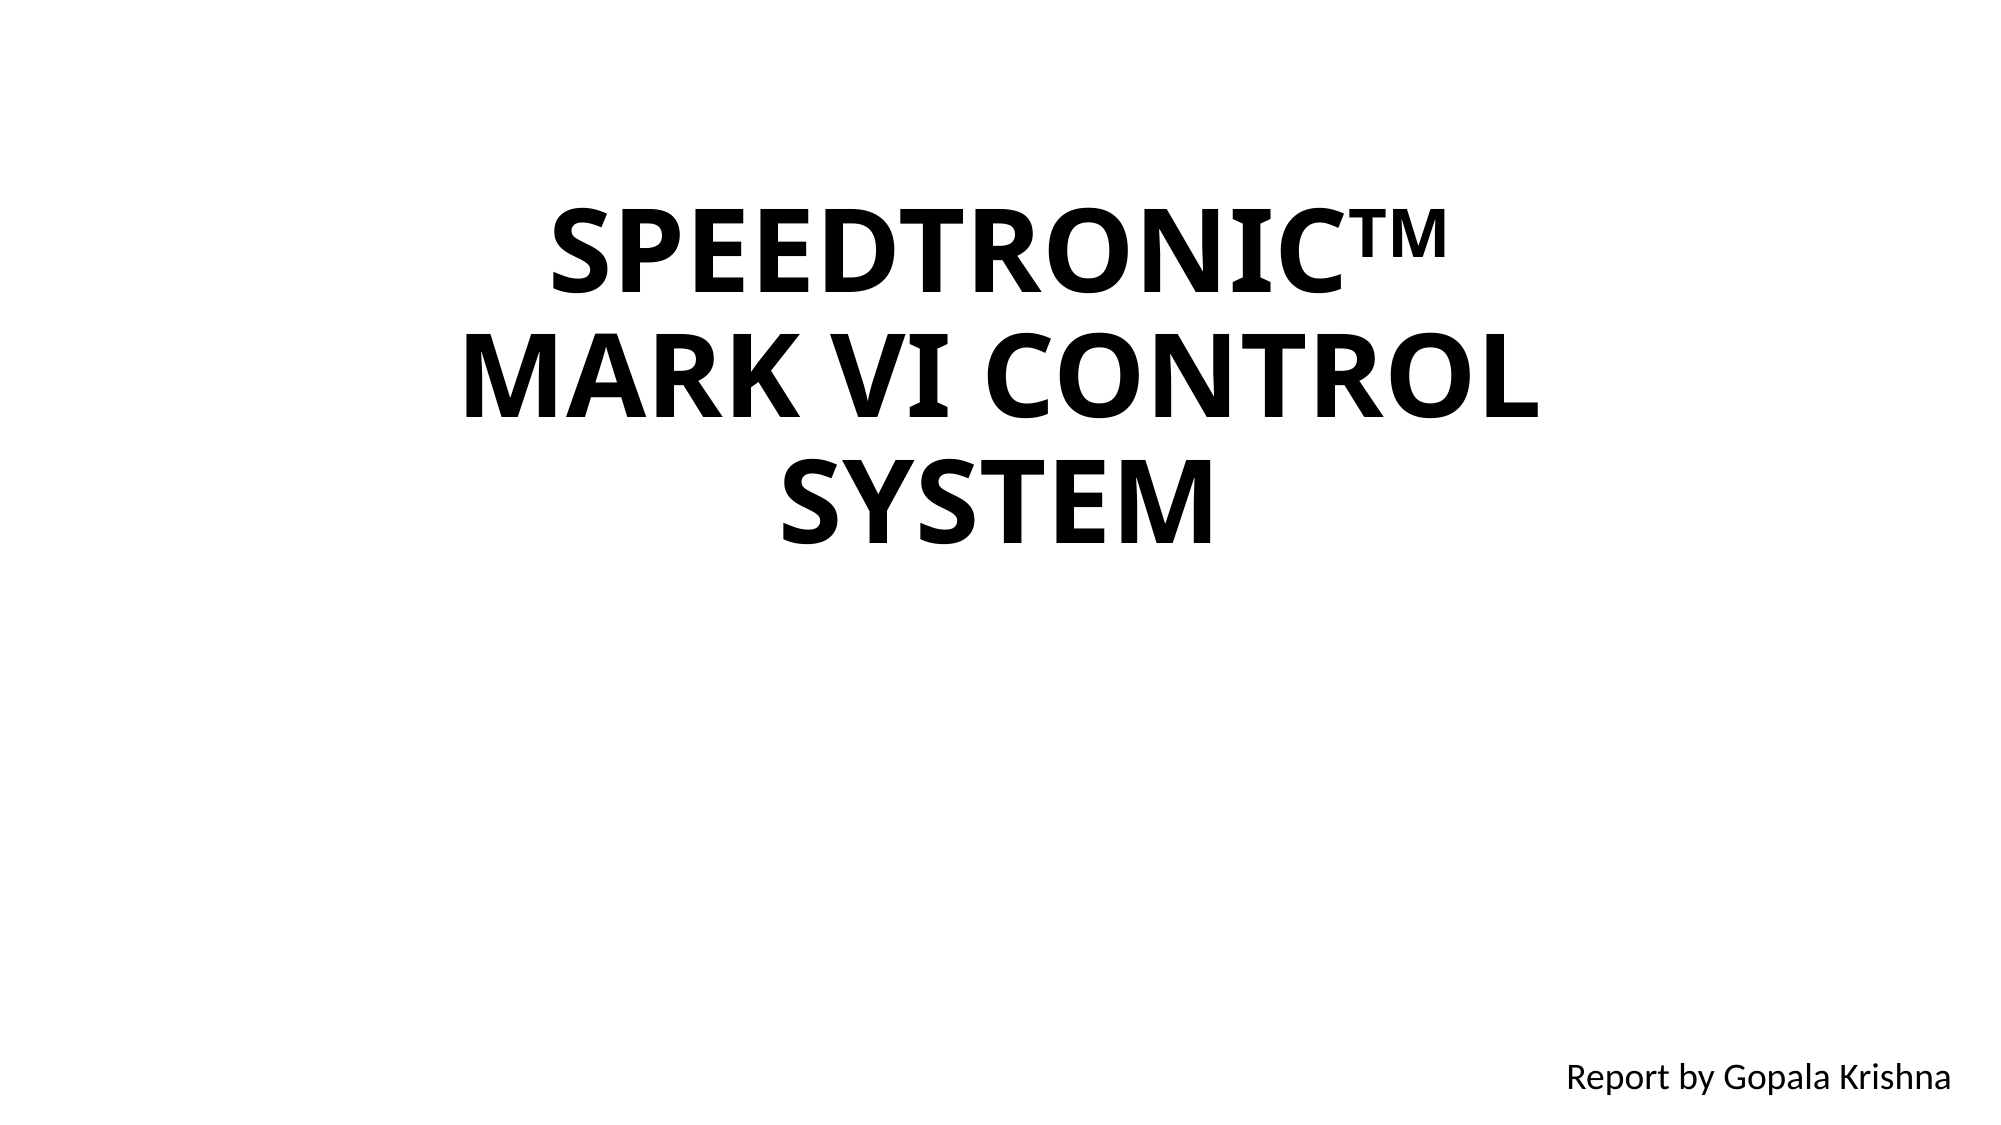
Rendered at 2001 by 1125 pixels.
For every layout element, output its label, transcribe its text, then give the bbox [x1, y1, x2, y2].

text_box Report by Gopala Krishna [1551, 1044, 1978, 1105]
title SPEEDTRONICTM MARK VI CONTROL SYSTEM [249, 184, 1750, 576]
